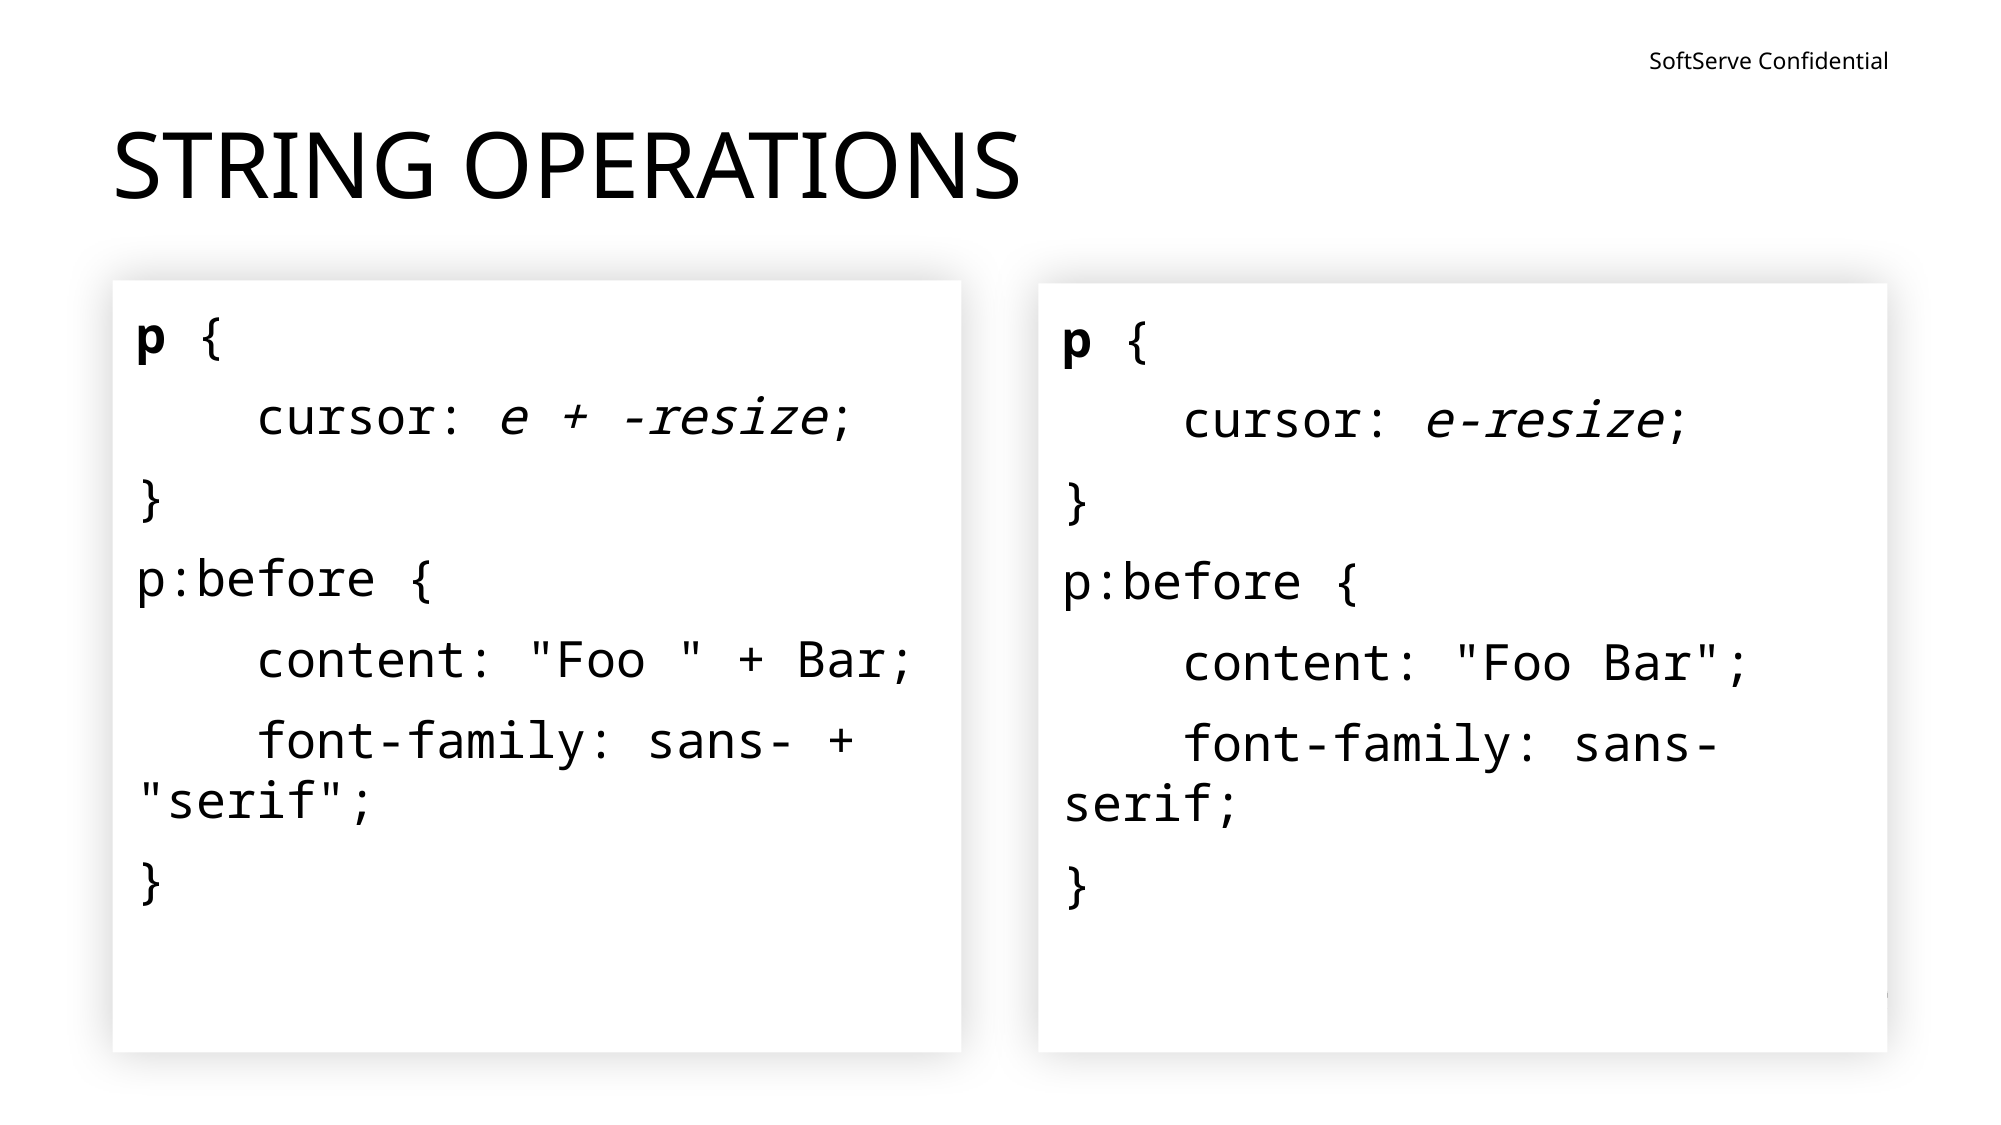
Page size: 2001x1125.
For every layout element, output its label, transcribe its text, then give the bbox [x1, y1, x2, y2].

title STRING OPERATIONS [112, 112, 1888, 225]
list p { cursor: e + -resize; } p:before { content: "Foo " + Bar; font-family: sans- + "serif"; } [112, 280, 962, 1053]
list p { cursor: e-resize; } p:before { content: "Foo Bar"; font-family: sans-serif; } [1038, 283, 1888, 1053]
